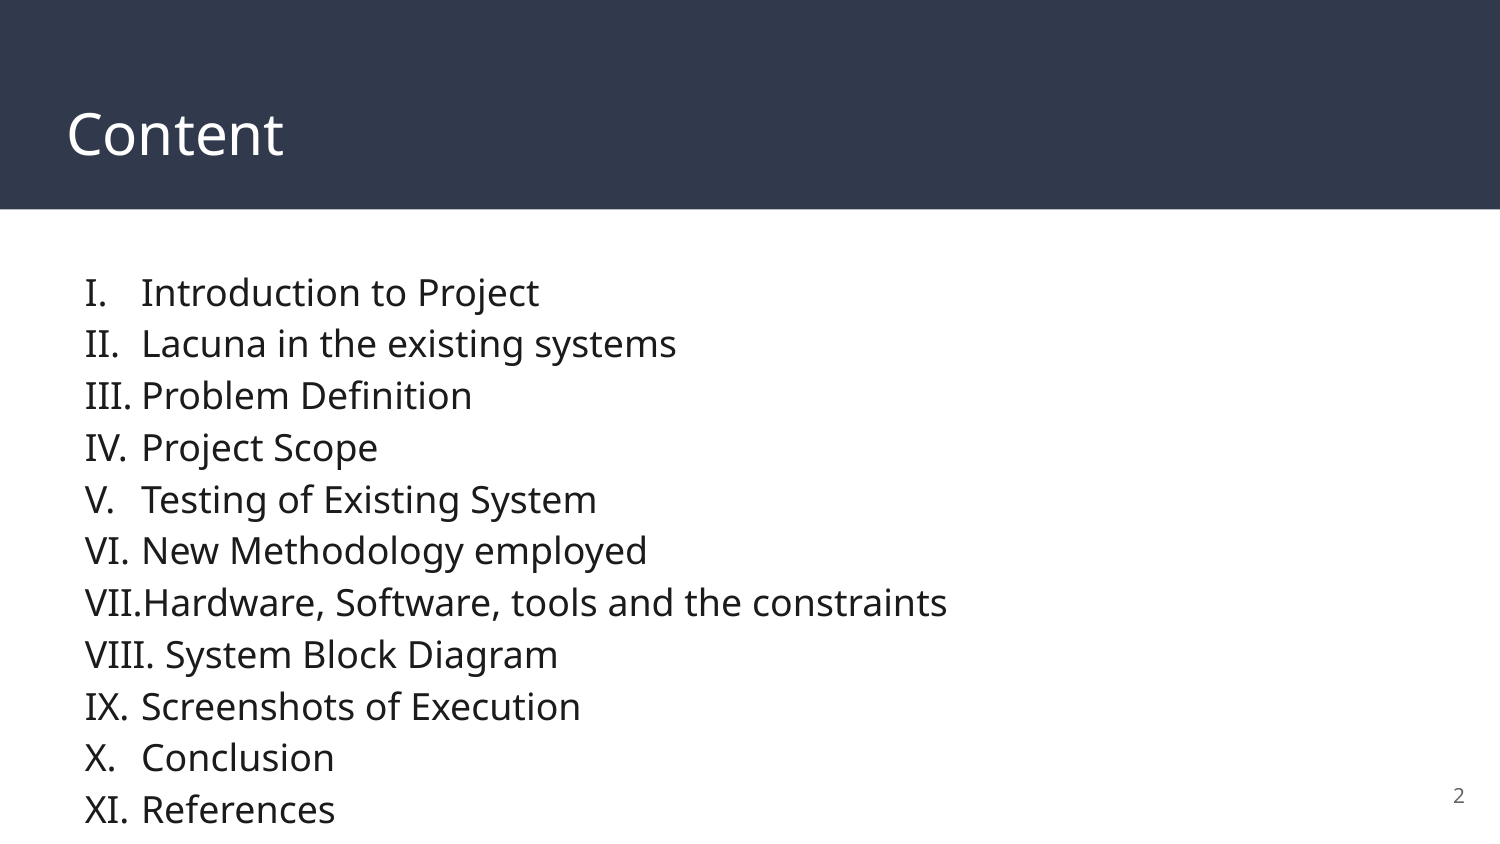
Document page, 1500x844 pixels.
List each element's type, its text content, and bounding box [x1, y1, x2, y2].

slide_number ‹#› [1389, 764, 1480, 830]
title Content [51, 82, 1449, 185]
list Introduction to Project Lacuna in the existing systems Problem Definition Project Scope Testing of Existing System New Methodology employed Hardware, Software, tools and the constraints System Block Diagram Screenshots of Execution Conclusion References [51, 247, 1121, 818]
